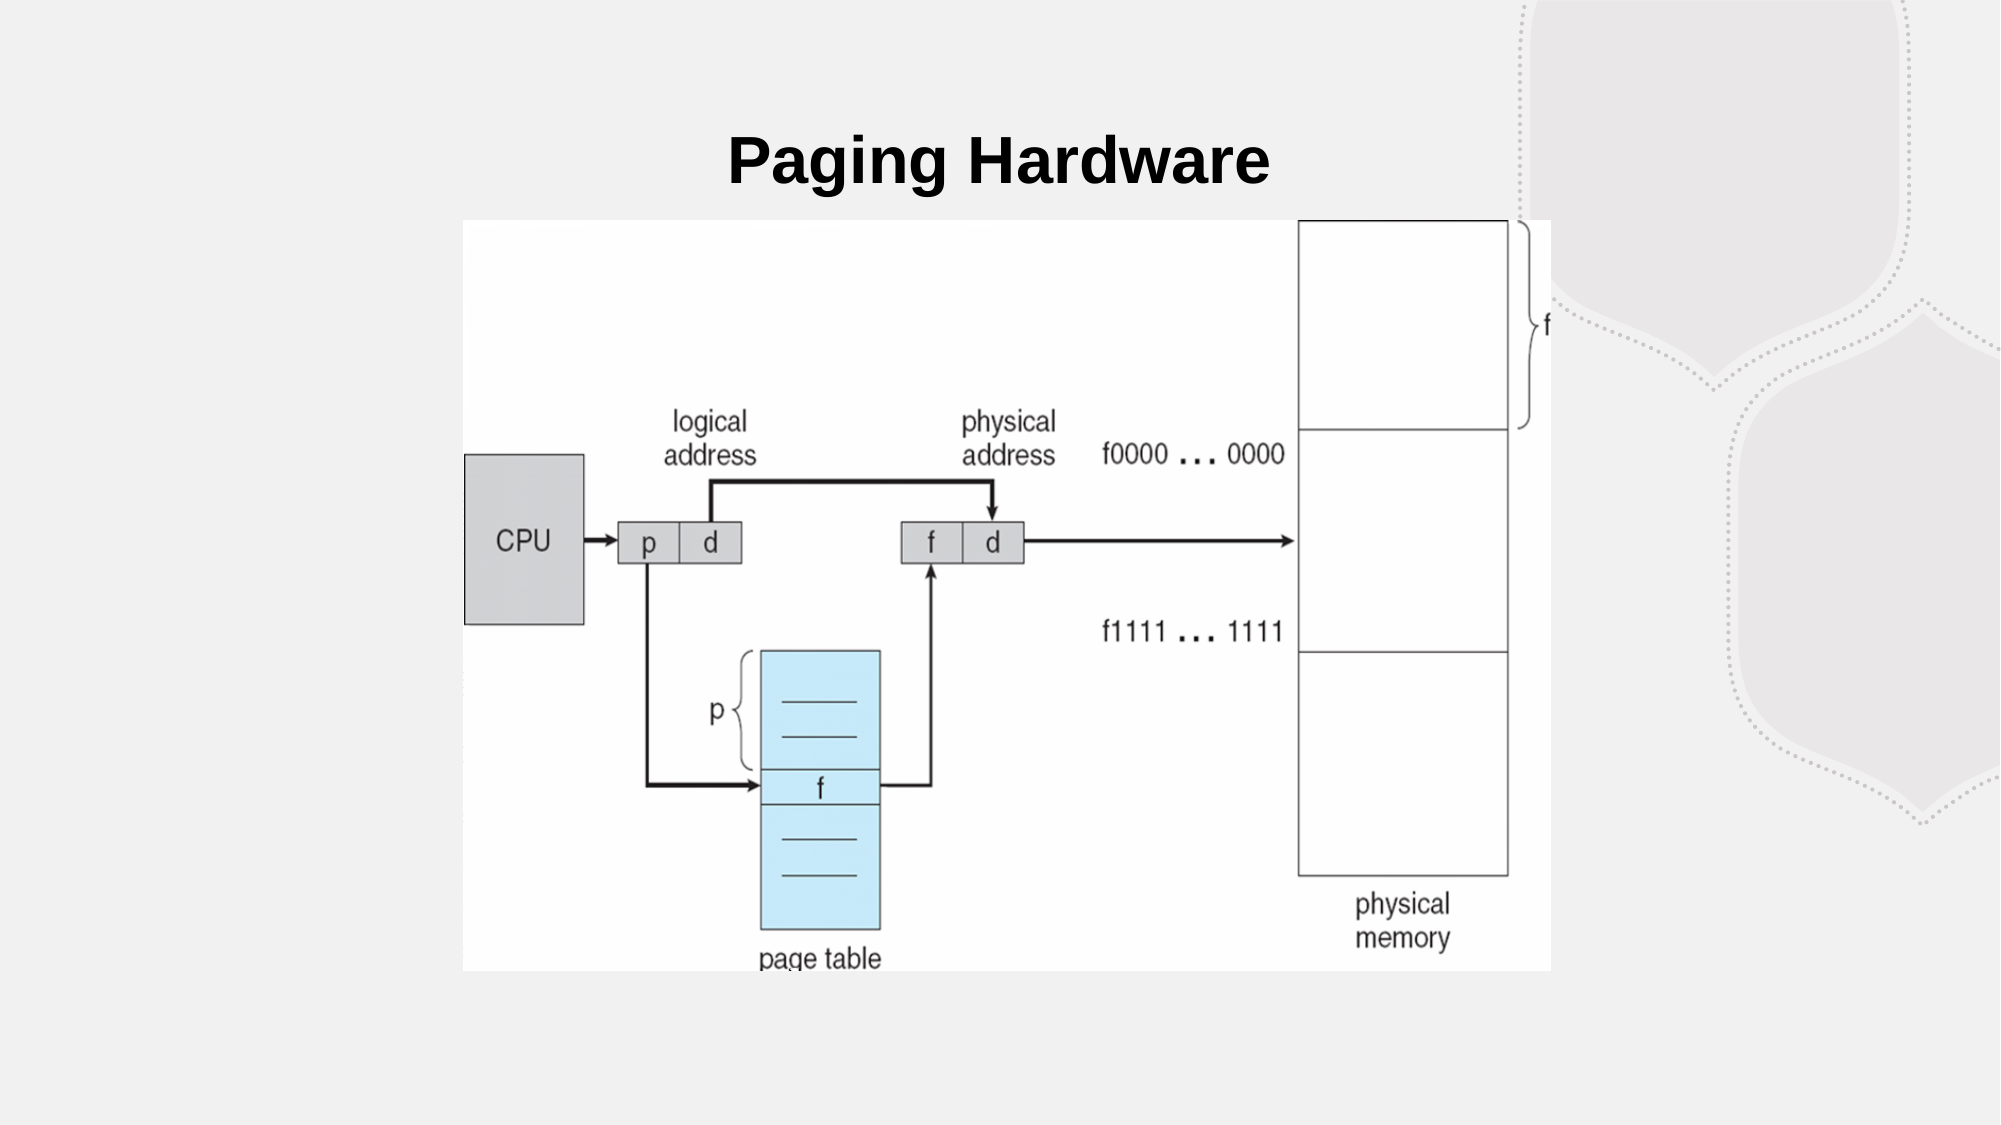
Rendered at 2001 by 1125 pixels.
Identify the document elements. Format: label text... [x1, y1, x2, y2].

text_box Paging Hardware [362, 63, 1638, 251]
picture [463, 220, 1551, 971]
